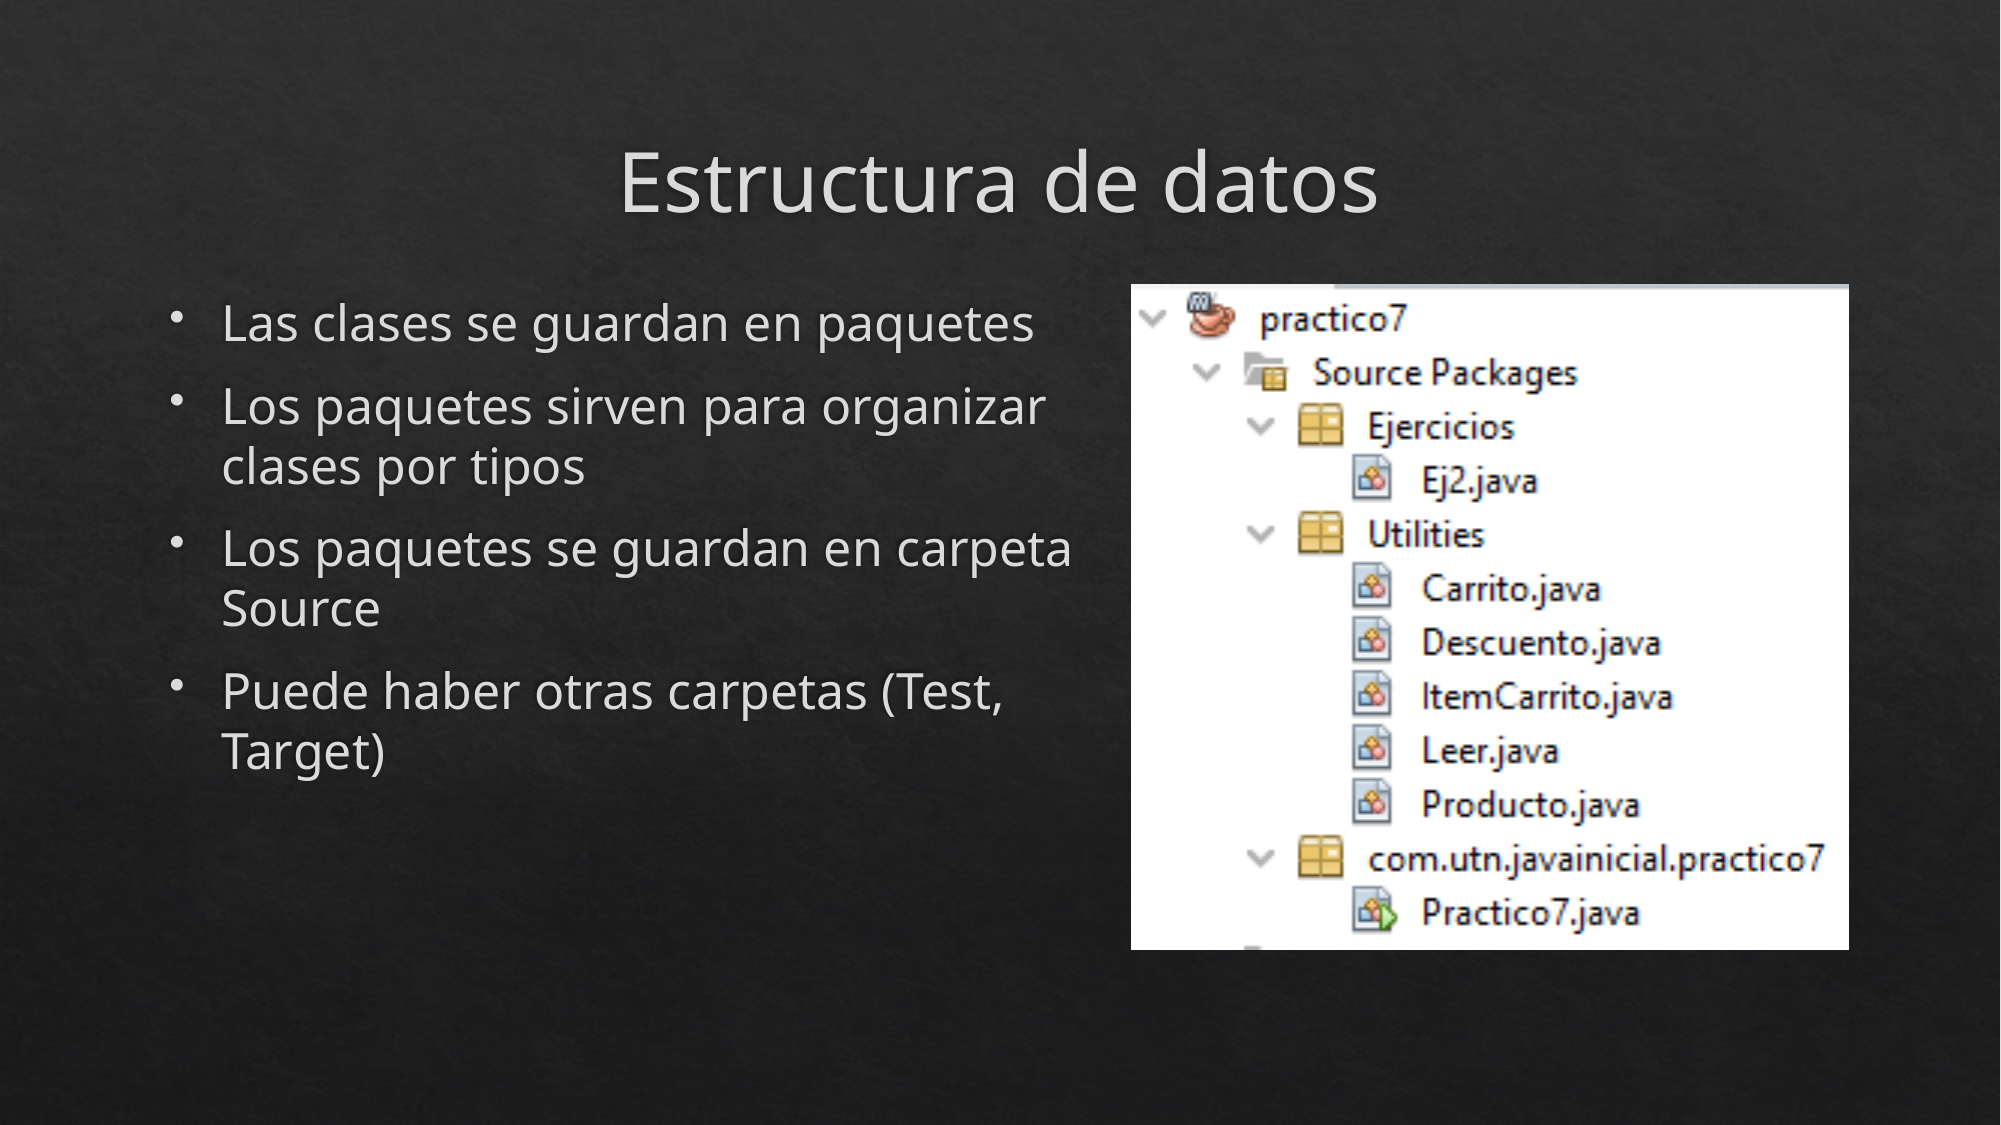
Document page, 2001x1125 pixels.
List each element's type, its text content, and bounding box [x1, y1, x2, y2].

picture [1131, 283, 1849, 951]
title Estructura de datos [149, 99, 1849, 260]
list Las clases se guardan en paquetes Los paquetes sirven para organizar clases por tipos Los paquetes se guardan en carpeta Source Puede haber otras carpetas (Test, Target) [149, 284, 1126, 950]
